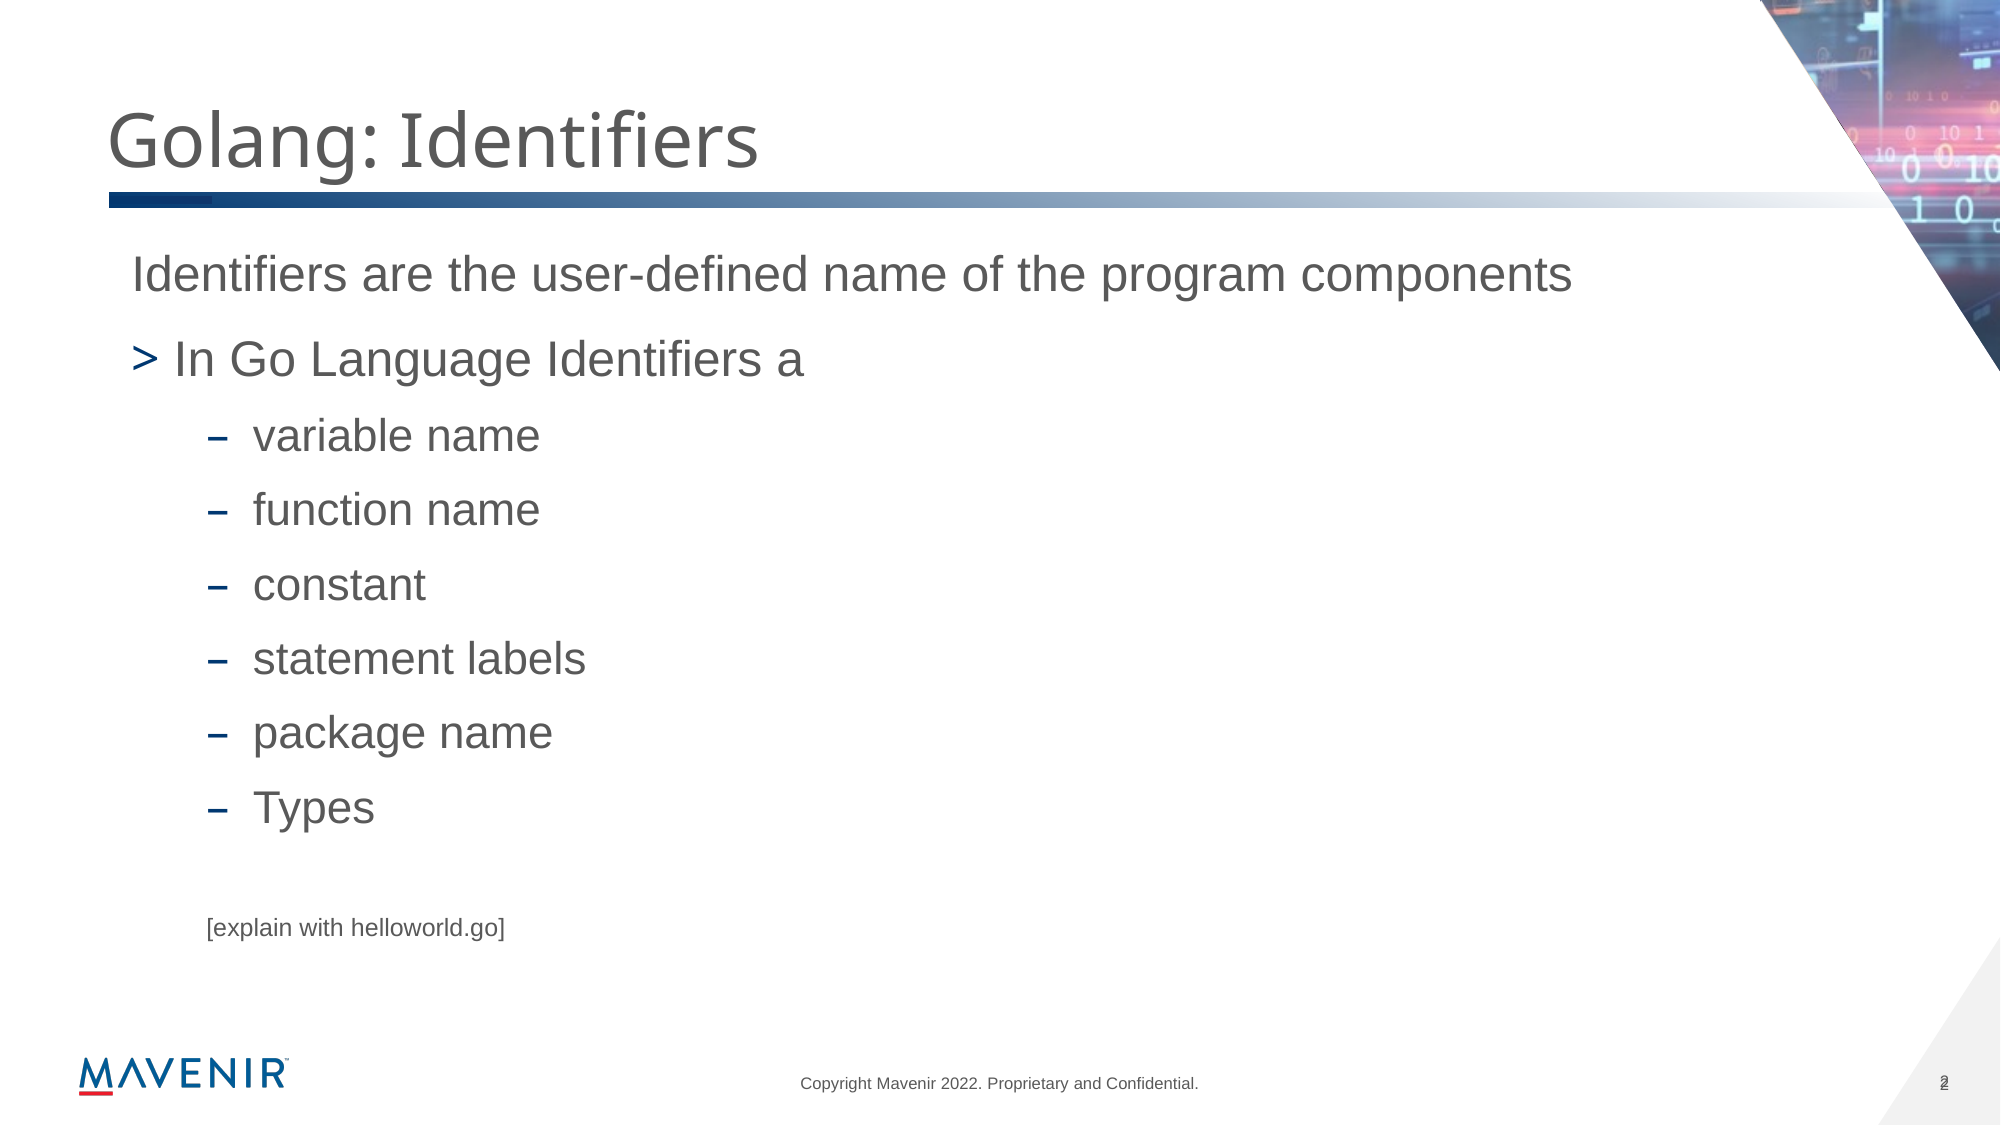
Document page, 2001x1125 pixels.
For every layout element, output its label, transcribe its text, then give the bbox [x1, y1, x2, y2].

list Identifiers are the user-defined name of the program components In Go Language Identifiers a variable name function name constant statement labels package name Types [explain with helloworld.go] [116, 234, 2000, 1019]
picture [1760, 0, 2000, 234]
text_box 2 [1924, 1056, 2000, 1102]
text_box [108, 191, 1916, 208]
title Golang: Identifiers [91, 33, 1951, 184]
picture [73, 1054, 291, 1099]
